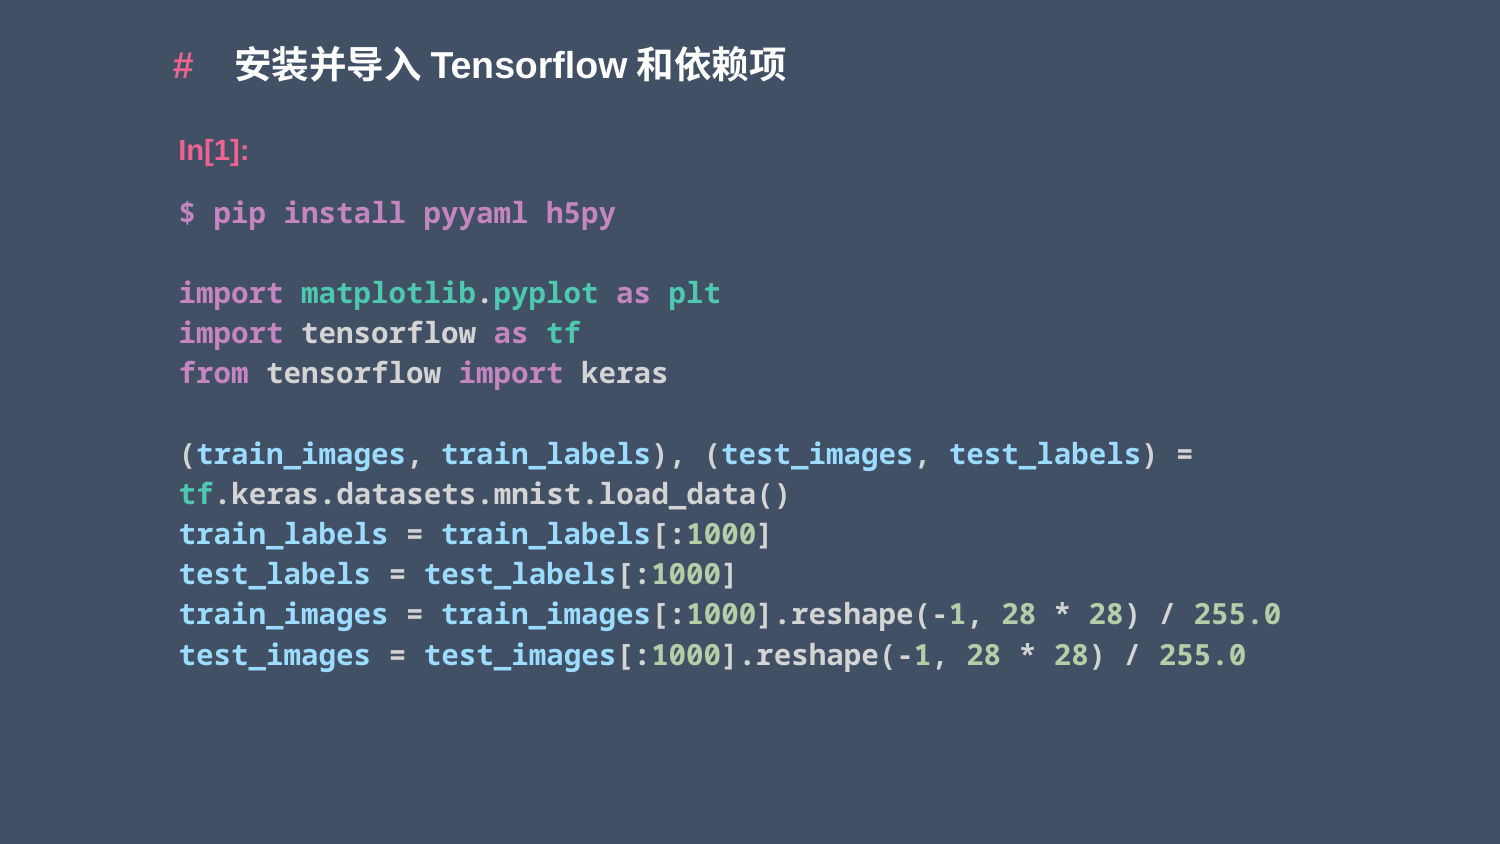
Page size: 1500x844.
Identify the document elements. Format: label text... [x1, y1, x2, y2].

subtitle $ pip install pyyaml h5py import matplotlib.pyplot as plt import tensorflow as tf from tensorflow import keras (train_images, train_labels), (test_images, test_labels) = tf.keras.datasets.mnist.load_data() train_labels = train_labels[:1000] test_labels = test_labels[:1000] train_images = train_images[:1000].reshape(-1, 28 * 28) / 255.0 test_images = test_images[:1000].reshape(-1, 28 * 28) / 255.0 [163, 173, 1500, 660]
text_box In[1]: [163, 123, 274, 174]
text_box # 安装并导入Tensorflow和依赖项 [163, 32, 1337, 102]
